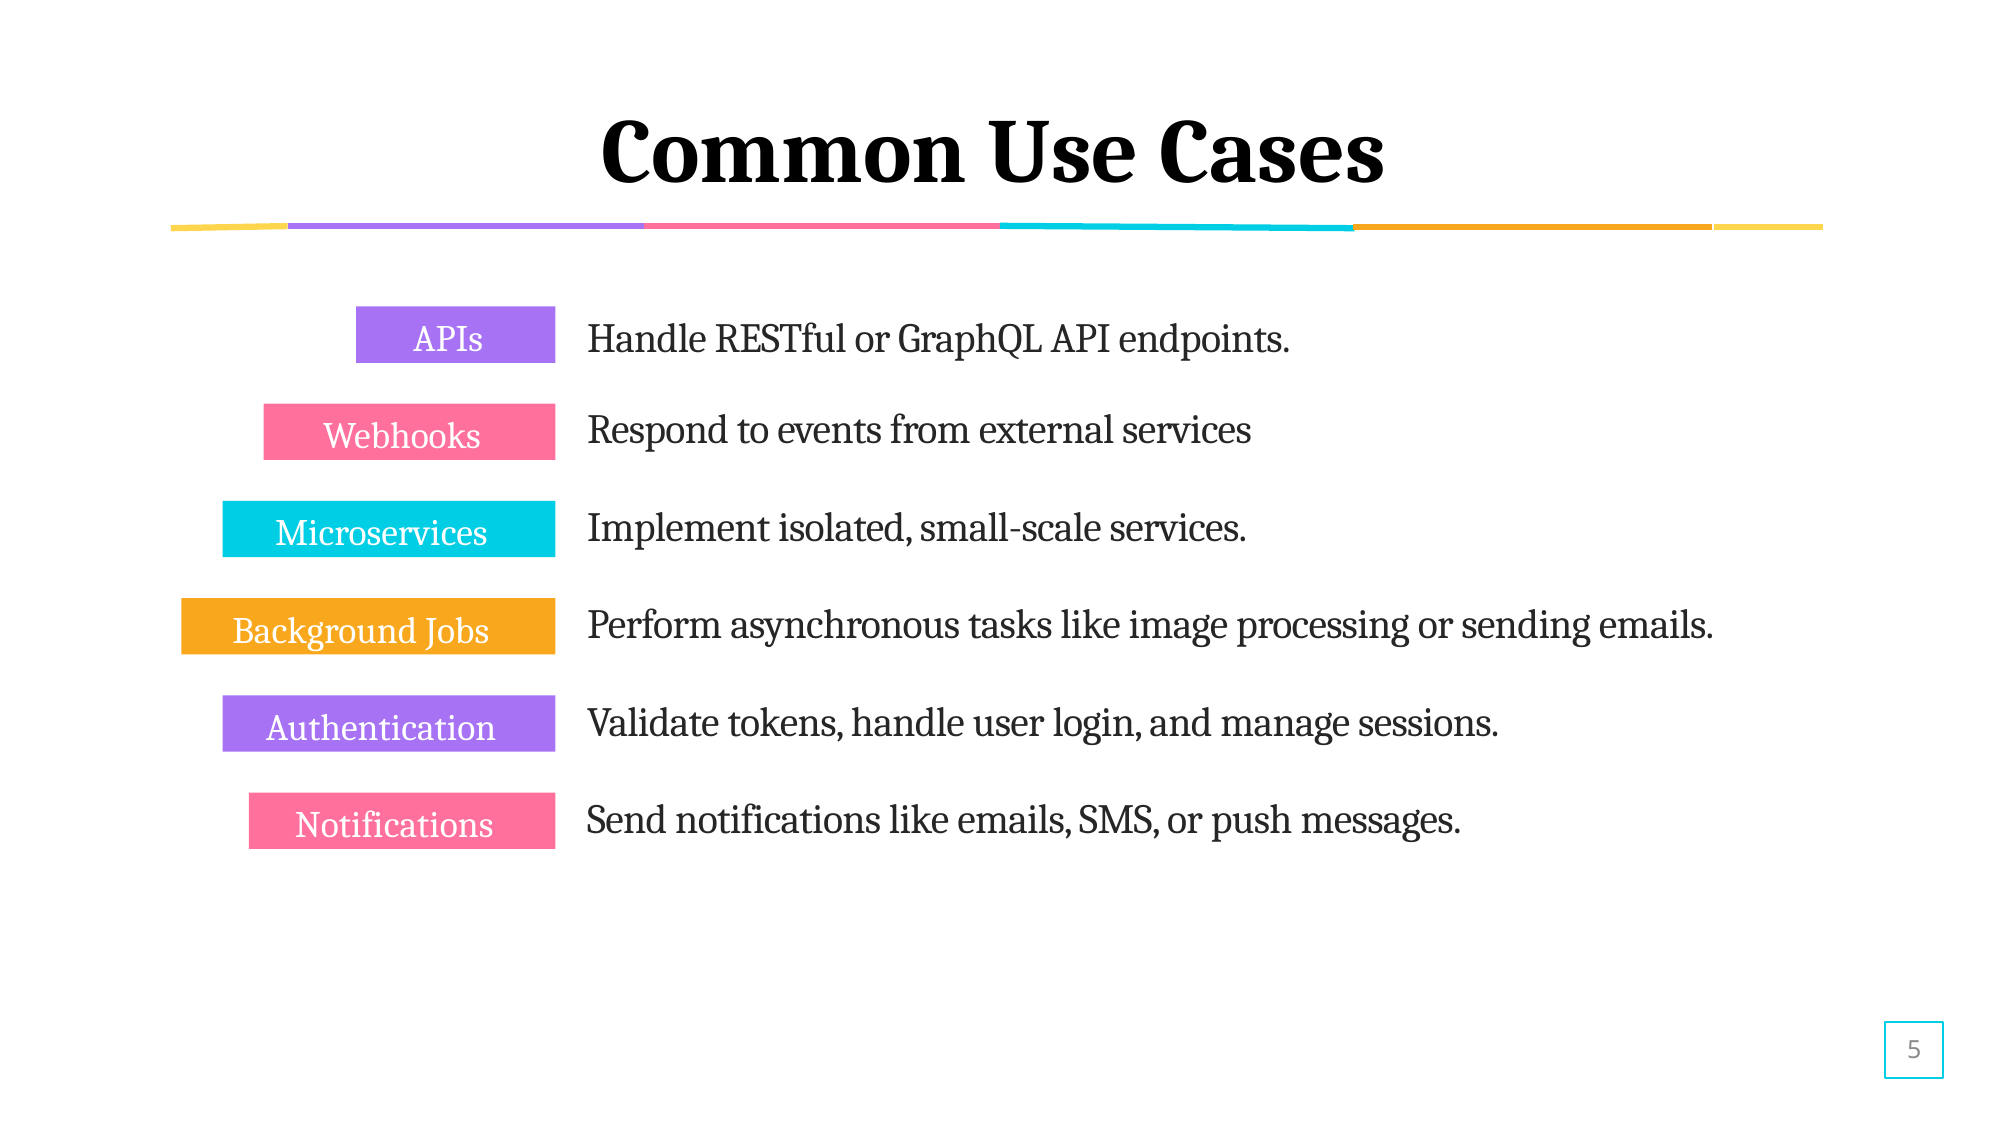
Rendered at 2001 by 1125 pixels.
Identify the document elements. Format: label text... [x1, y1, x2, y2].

list Respond to events from external services [572, 394, 1714, 472]
list Implement isolated, small-scale services. [572, 492, 1714, 569]
list Perform asynchronous tasks like image processing or sending emails. [572, 589, 1850, 667]
list Notifications [248, 792, 556, 849]
list Webhooks [263, 403, 556, 460]
list APIs [356, 306, 556, 363]
list Authentication [222, 695, 556, 752]
title Common Use Cases [106, 75, 1882, 209]
list Background Jobs [181, 598, 556, 655]
list Send notifications like emails, SMS, or push messages. [572, 784, 1714, 862]
list Validate tokens, handle user login, and manage sessions. [572, 687, 1714, 764]
slide_number 5 [1884, 1021, 1944, 1079]
list Microservices [222, 500, 556, 558]
list Handle RESTful or GraphQL API endpoints. [572, 297, 1714, 374]
